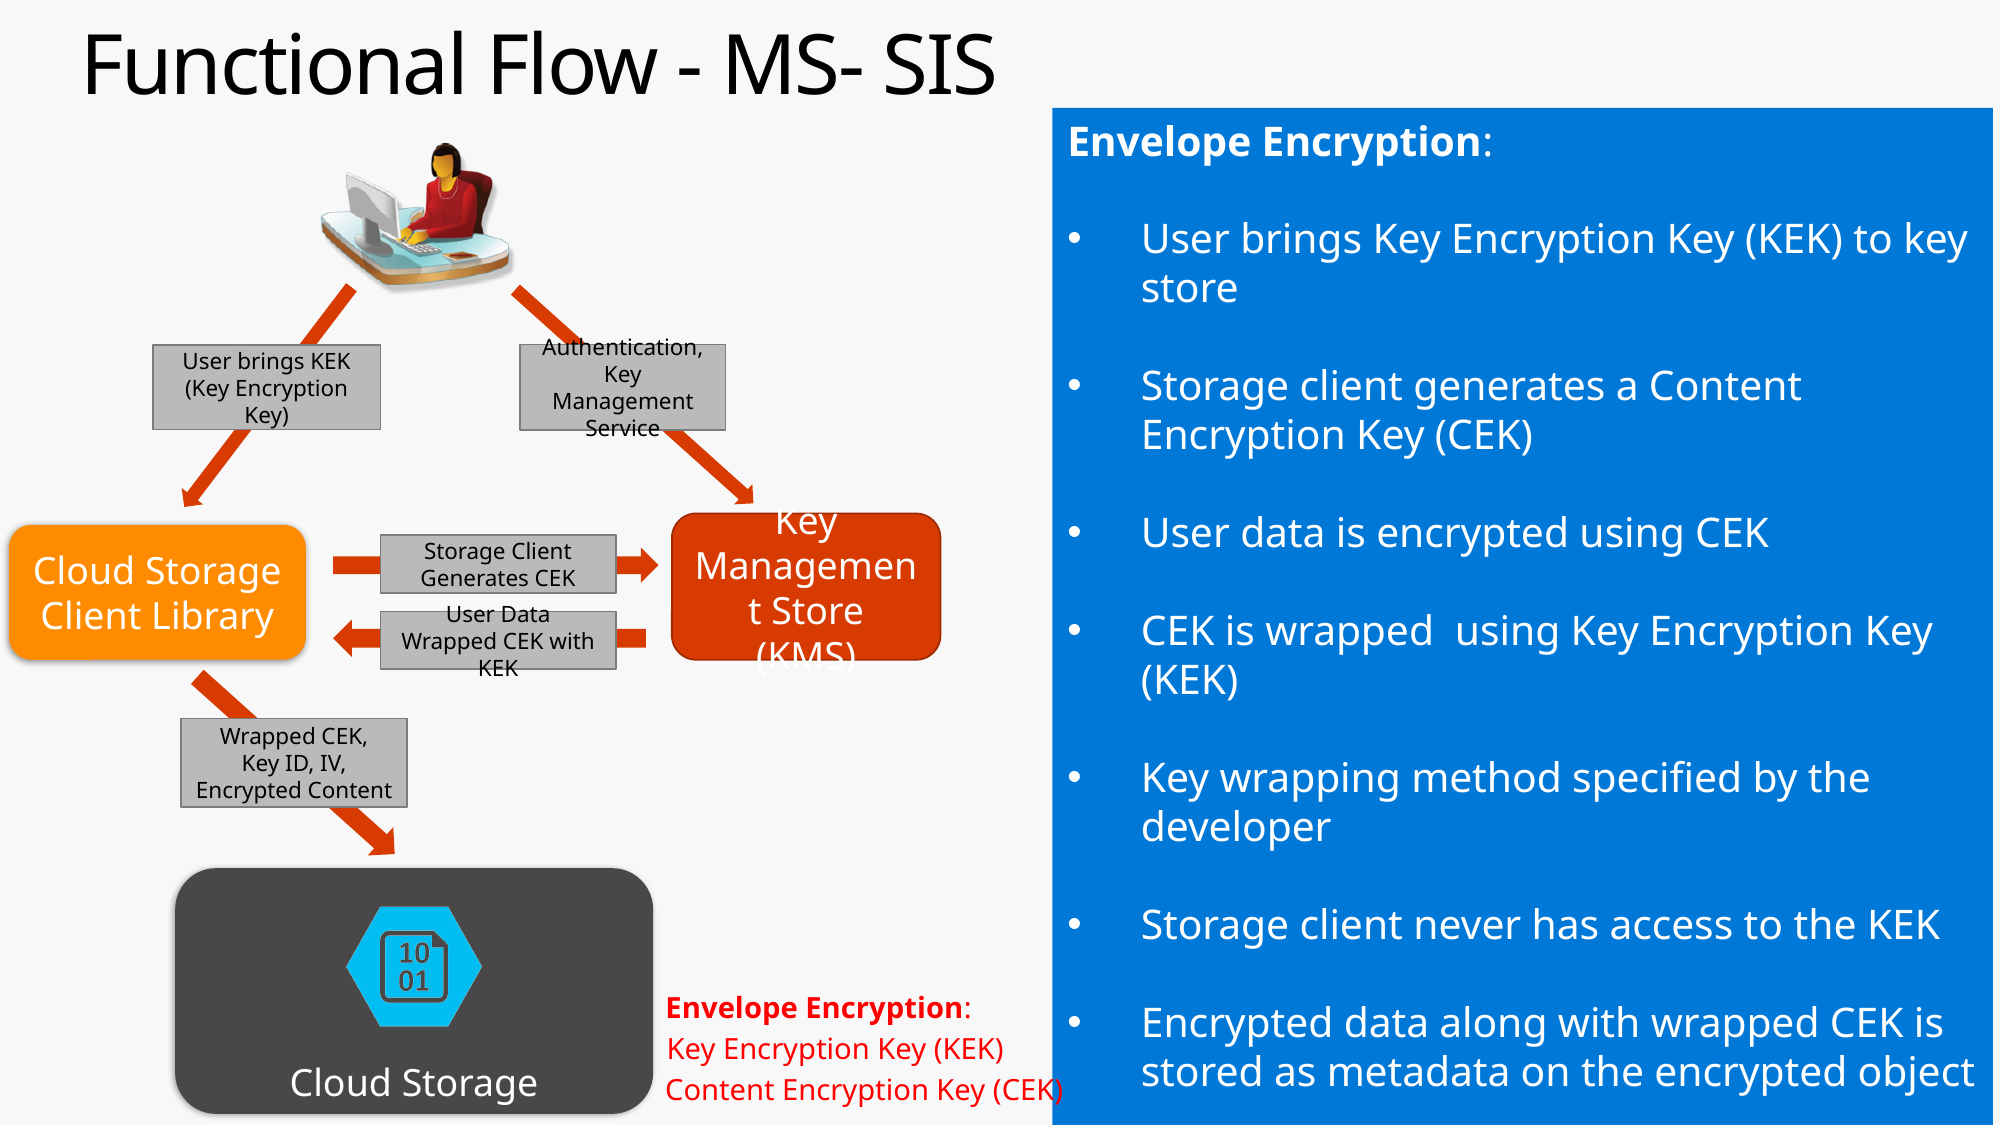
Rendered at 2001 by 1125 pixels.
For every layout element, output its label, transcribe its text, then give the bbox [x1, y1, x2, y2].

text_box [152, 258, 381, 536]
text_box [474, 344, 795, 431]
text_box Envelope Encryption: User brings Key Encryption Key (KEK) to key store Storage client generates a Content Encryption Key (CEK) User data is encrypted using CEK CEK is wrapped using Key Encryption Key (KEK) Key wrapping method specified by the developer Storage client never has access to the KEK Encrypted data along with wrapped CEK is stored as metadata on the encrypted object [1052, 107, 1993, 1125]
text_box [332, 611, 646, 670]
title Functional Flow - MS- SIS [56, 7, 1996, 157]
text_box Envelope Encryption: [650, 982, 987, 1033]
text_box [163, 718, 429, 808]
text_box Cloud Storage Client Library [9, 524, 306, 660]
picture [381, 931, 448, 1002]
text_box Content Encryption Key (CEK) [650, 1063, 1079, 1114]
text_box Key Encryption Key (KEK) [651, 1023, 1027, 1073]
text_box Cloud Storage [175, 868, 654, 1114]
picture [346, 898, 482, 965]
picture [315, 114, 518, 315]
text_box Key Management Store (KMS) [670, 512, 942, 661]
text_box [332, 534, 659, 594]
picture [346, 969, 482, 1035]
